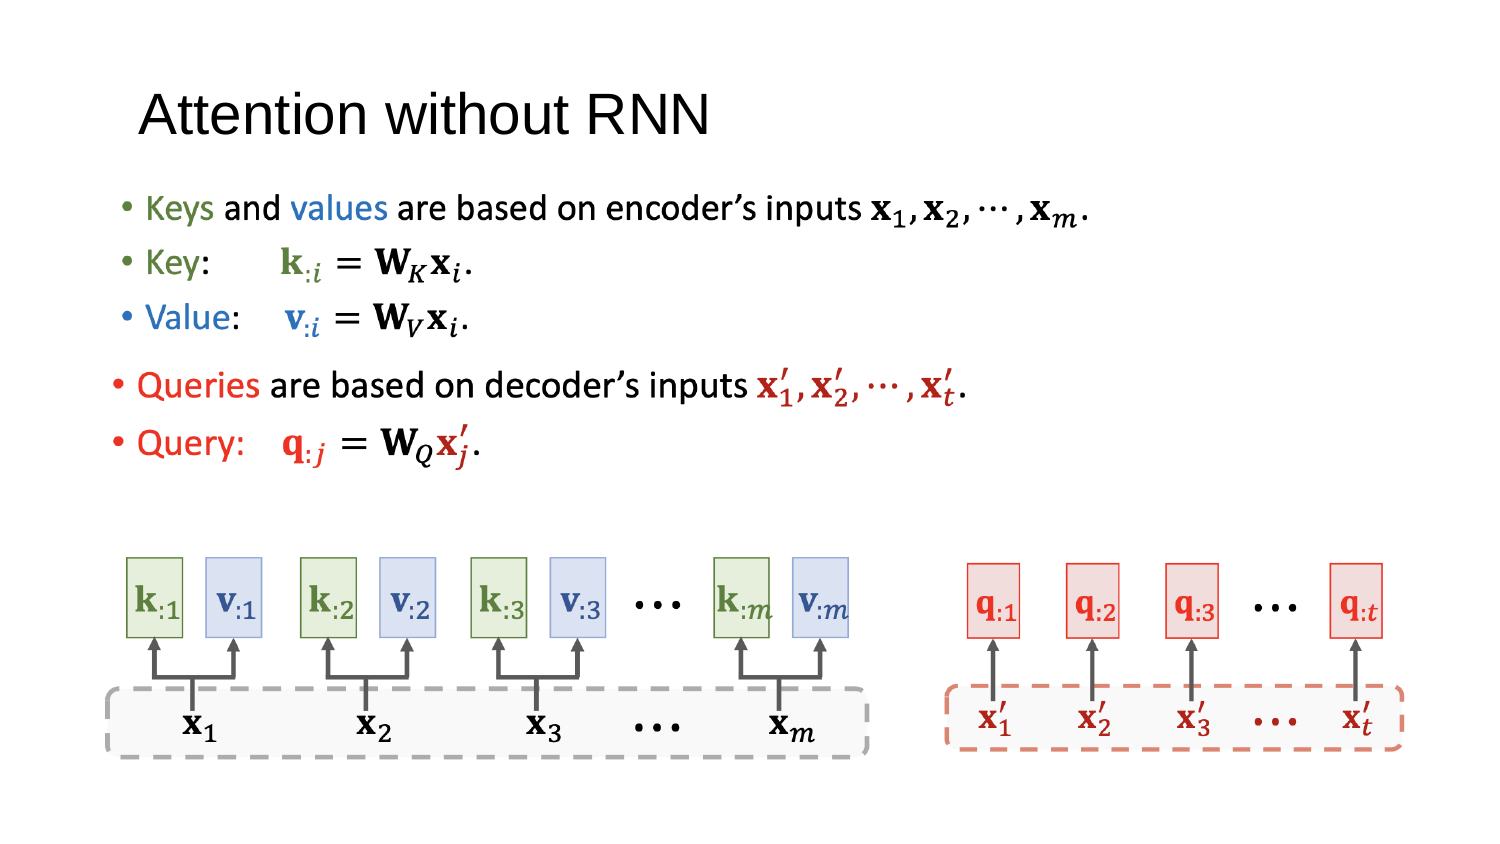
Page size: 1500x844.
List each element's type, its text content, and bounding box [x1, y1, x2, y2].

picture [920, 548, 1413, 766]
picture [77, 537, 885, 777]
title Attention without RNN [123, 60, 1356, 170]
picture [102, 182, 1113, 483]
